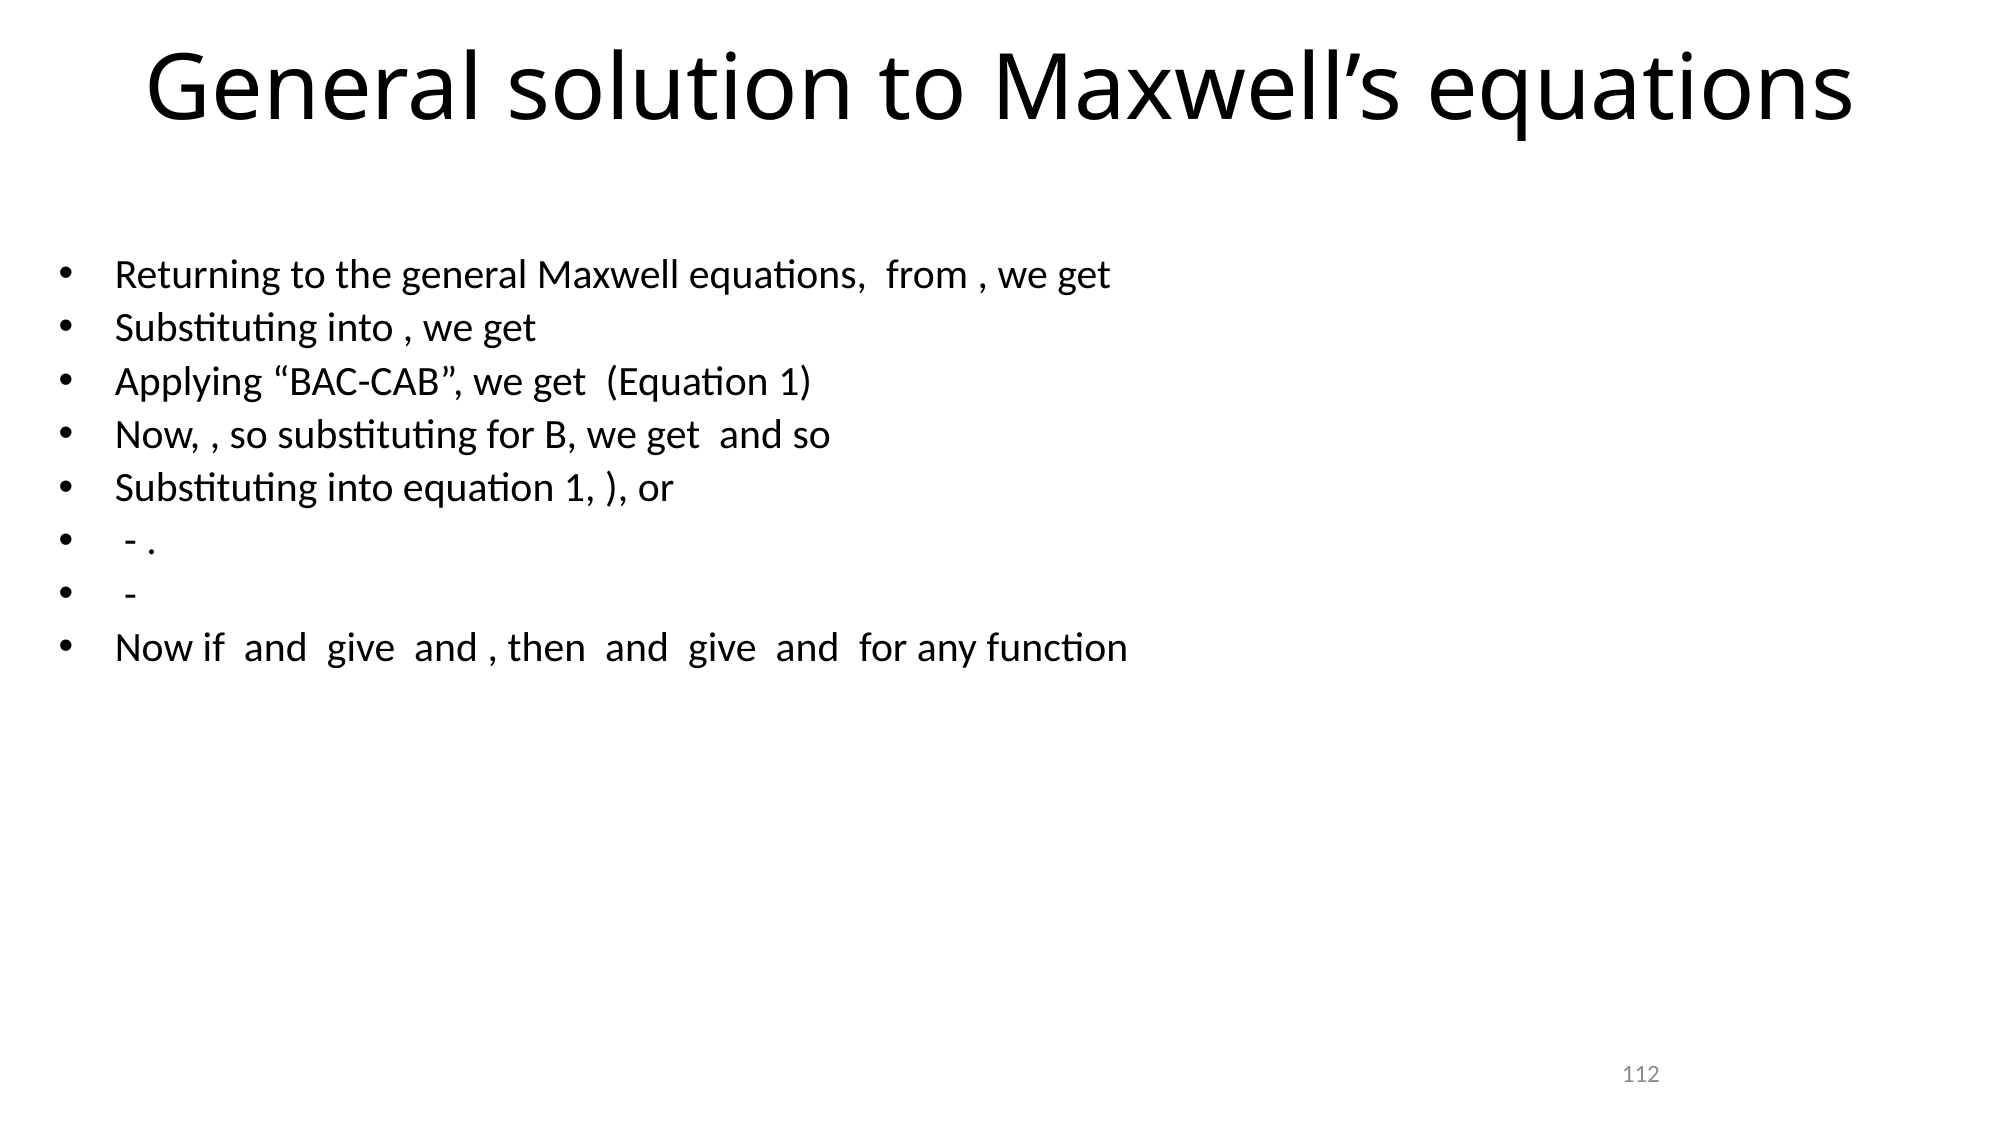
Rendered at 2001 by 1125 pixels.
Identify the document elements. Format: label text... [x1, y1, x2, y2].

slide_number 112 [1325, 1042, 1675, 1103]
title General solution to Maxwell’s equations [43, 18, 1959, 162]
